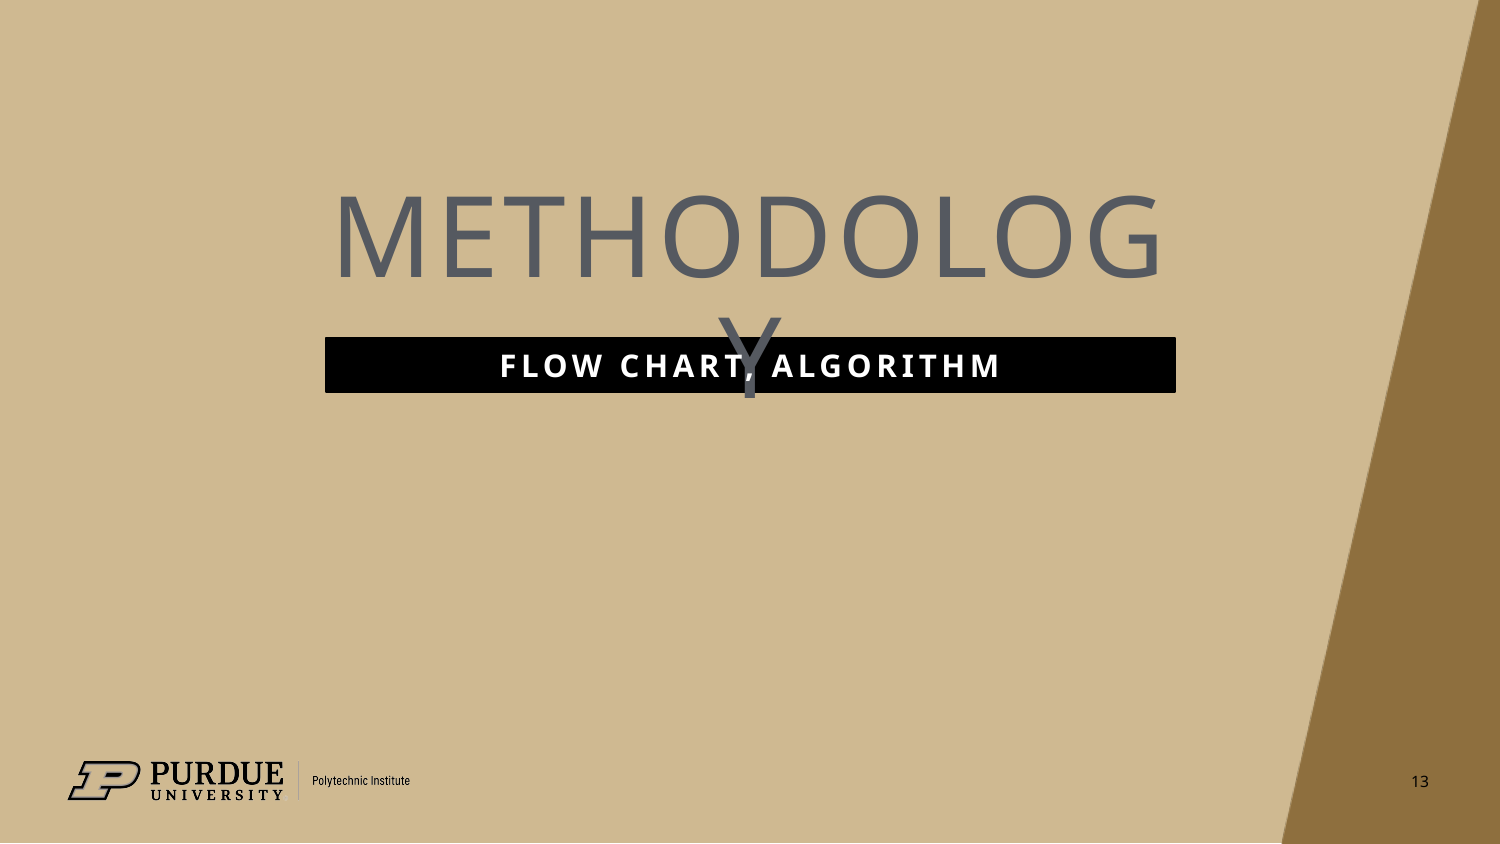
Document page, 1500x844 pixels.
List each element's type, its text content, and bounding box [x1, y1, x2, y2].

picture [67, 759, 478, 803]
slide_number 13 [1390, 760, 1451, 806]
title METHODOLOGY [323, 177, 1178, 306]
subtitle FLOW CHART, ALGORITHM [325, 345, 1175, 384]
